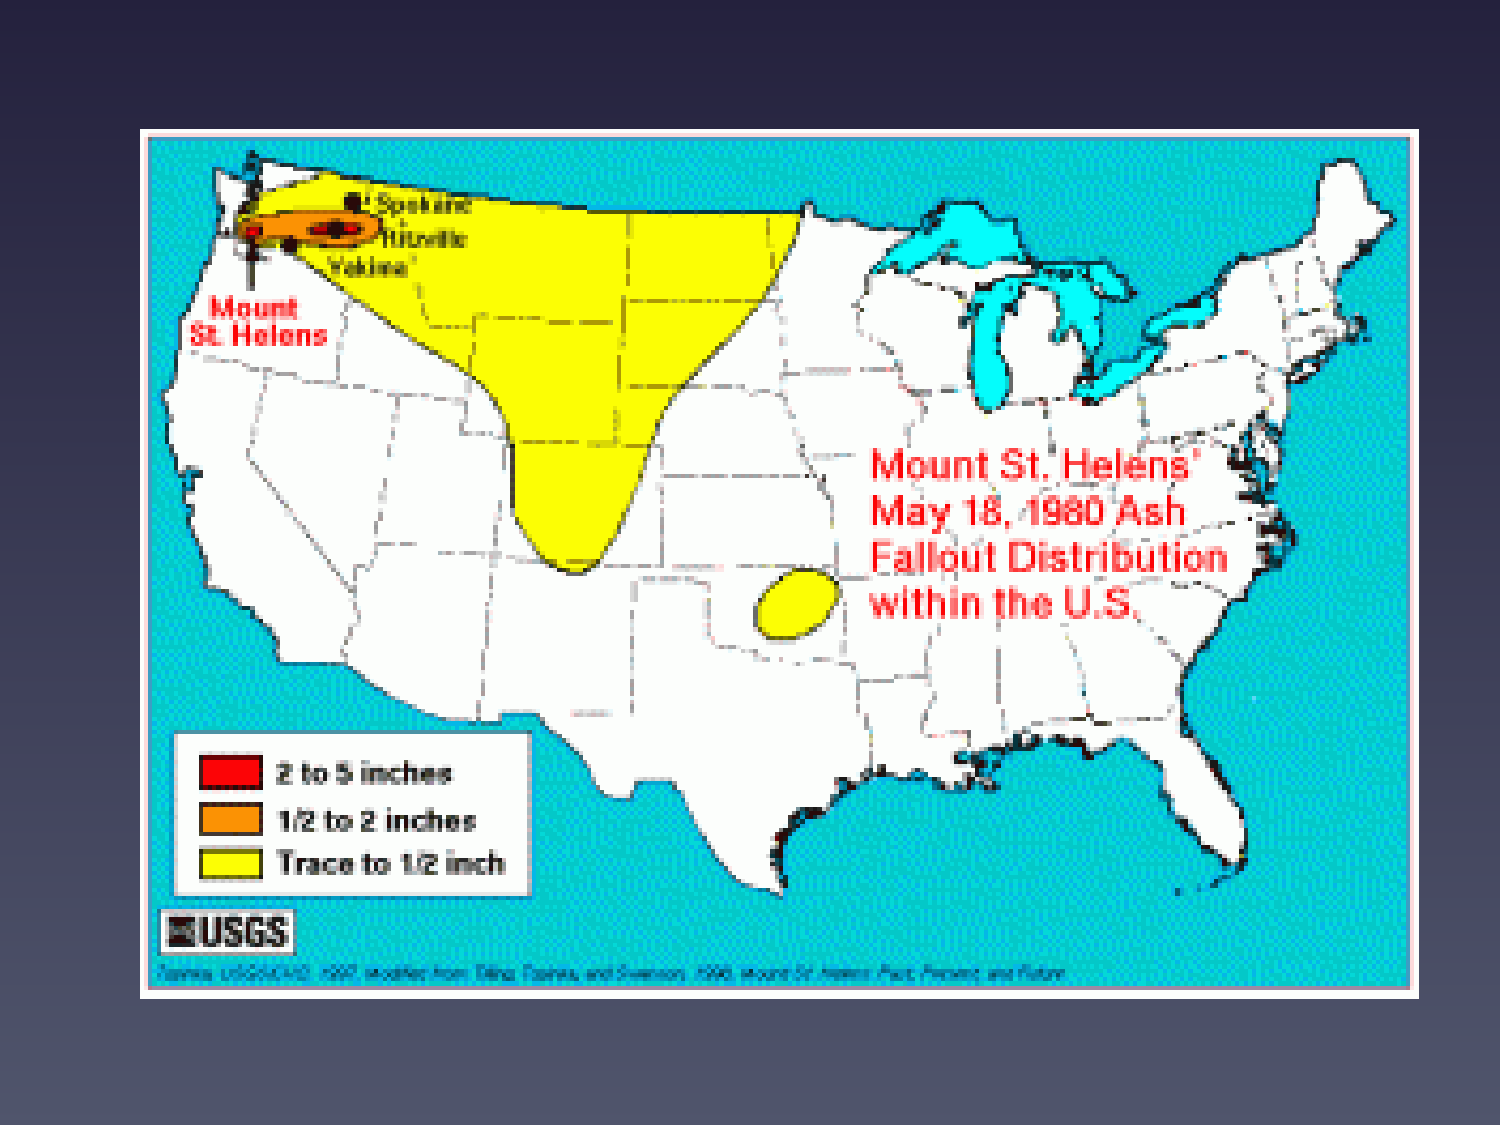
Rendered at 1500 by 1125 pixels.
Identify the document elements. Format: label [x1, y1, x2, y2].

picture [140, 129, 1419, 999]
